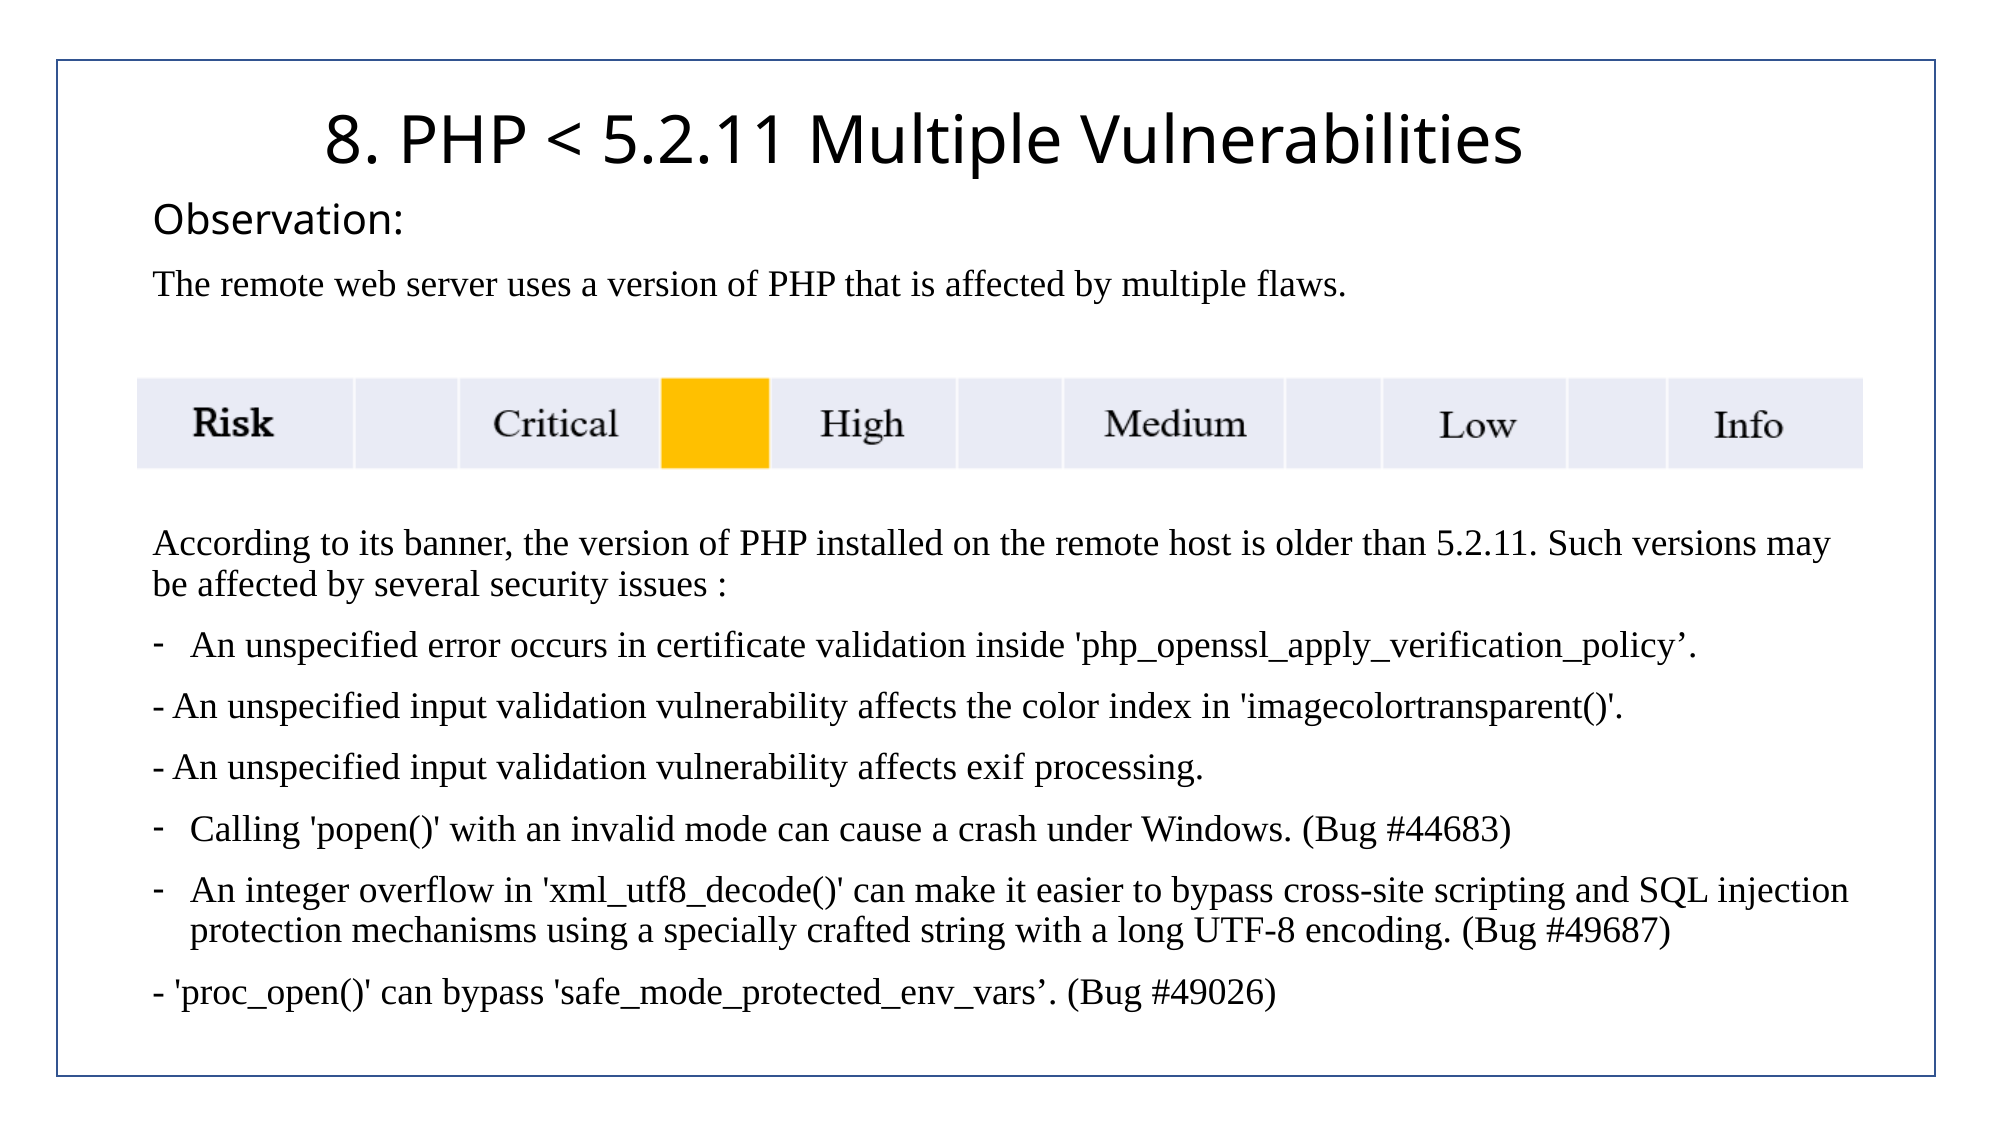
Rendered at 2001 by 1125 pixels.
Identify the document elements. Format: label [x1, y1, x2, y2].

picture [137, 332, 1863, 471]
text_box [56, 59, 1936, 1077]
